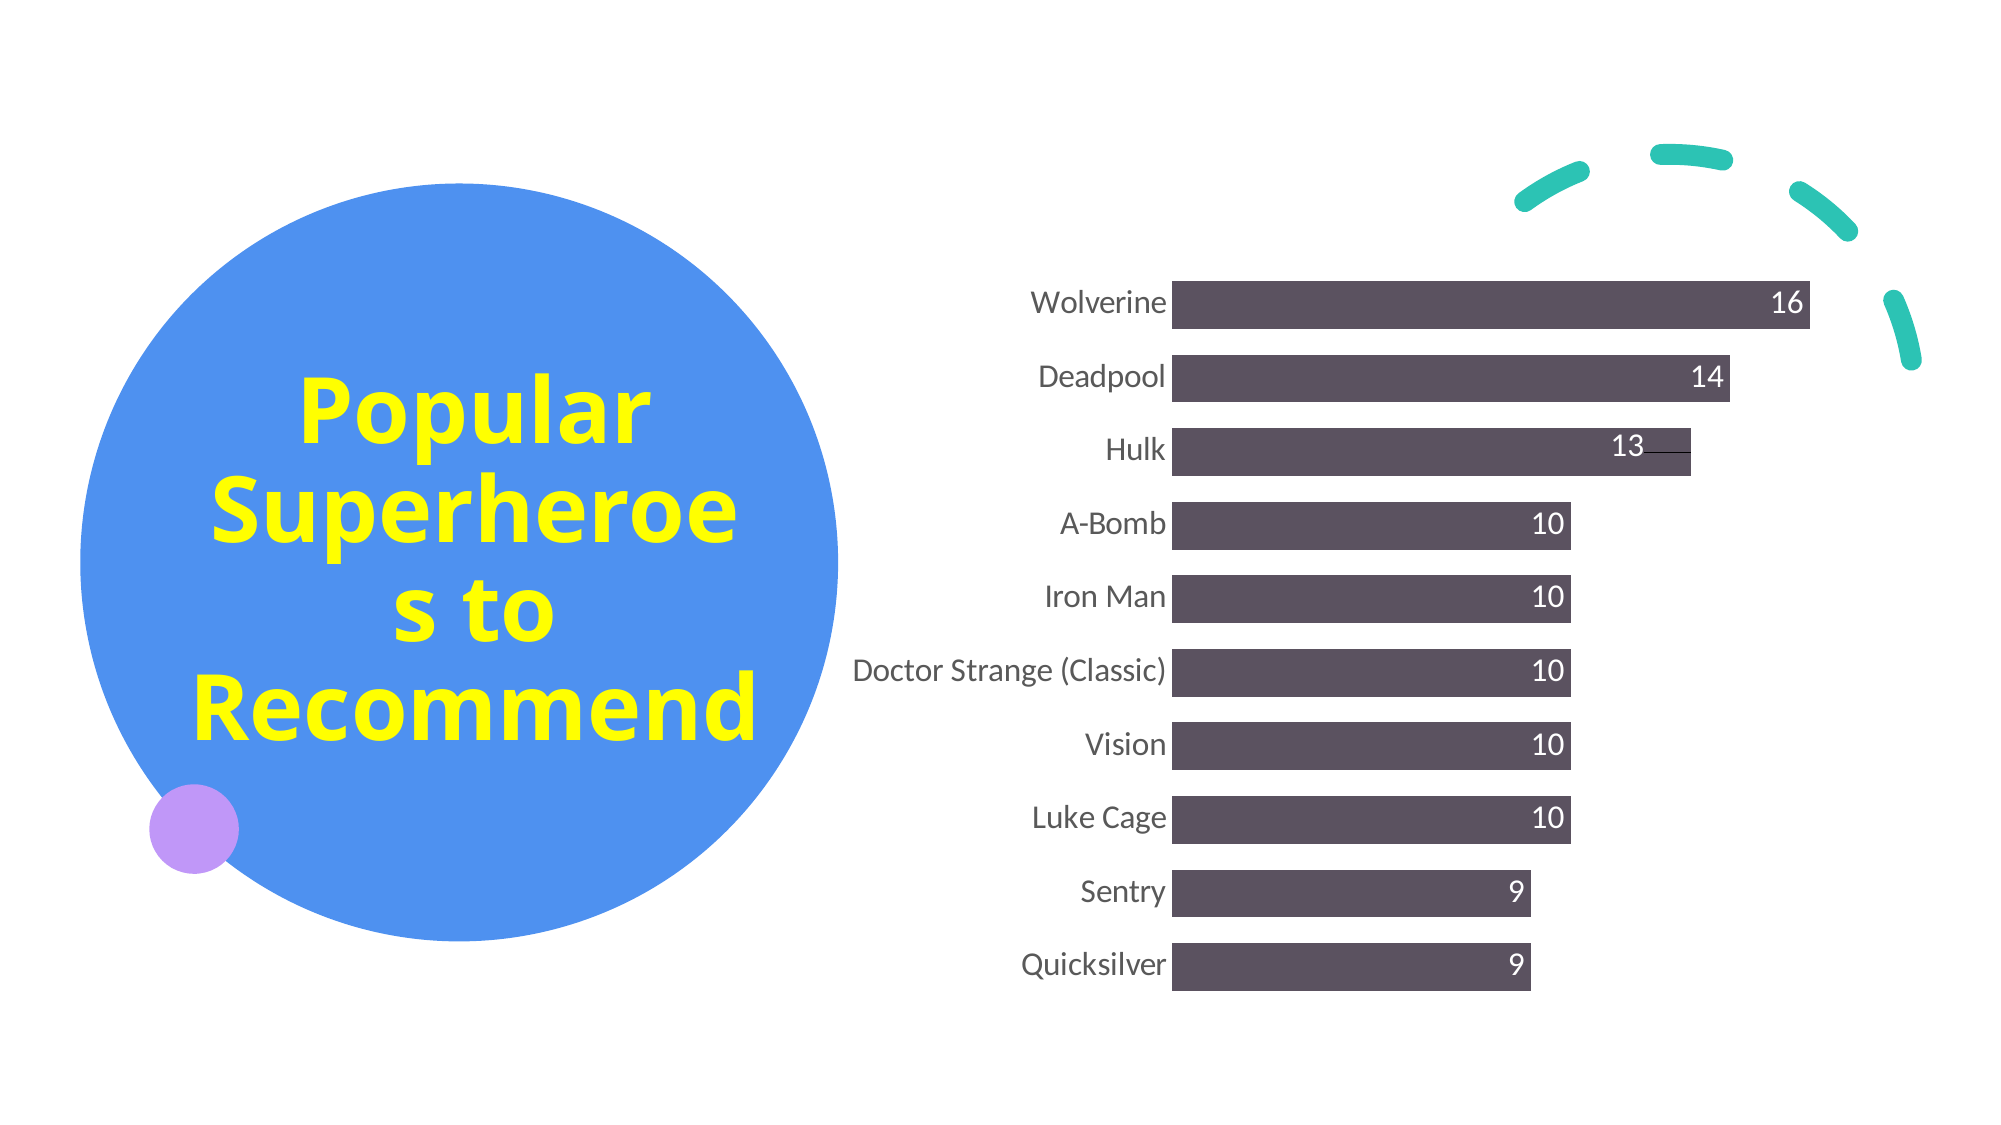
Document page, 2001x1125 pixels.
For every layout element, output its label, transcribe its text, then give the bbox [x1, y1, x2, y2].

title Popular Superheroes to Recommend [179, 228, 771, 897]
chart [830, 252, 1912, 1020]
